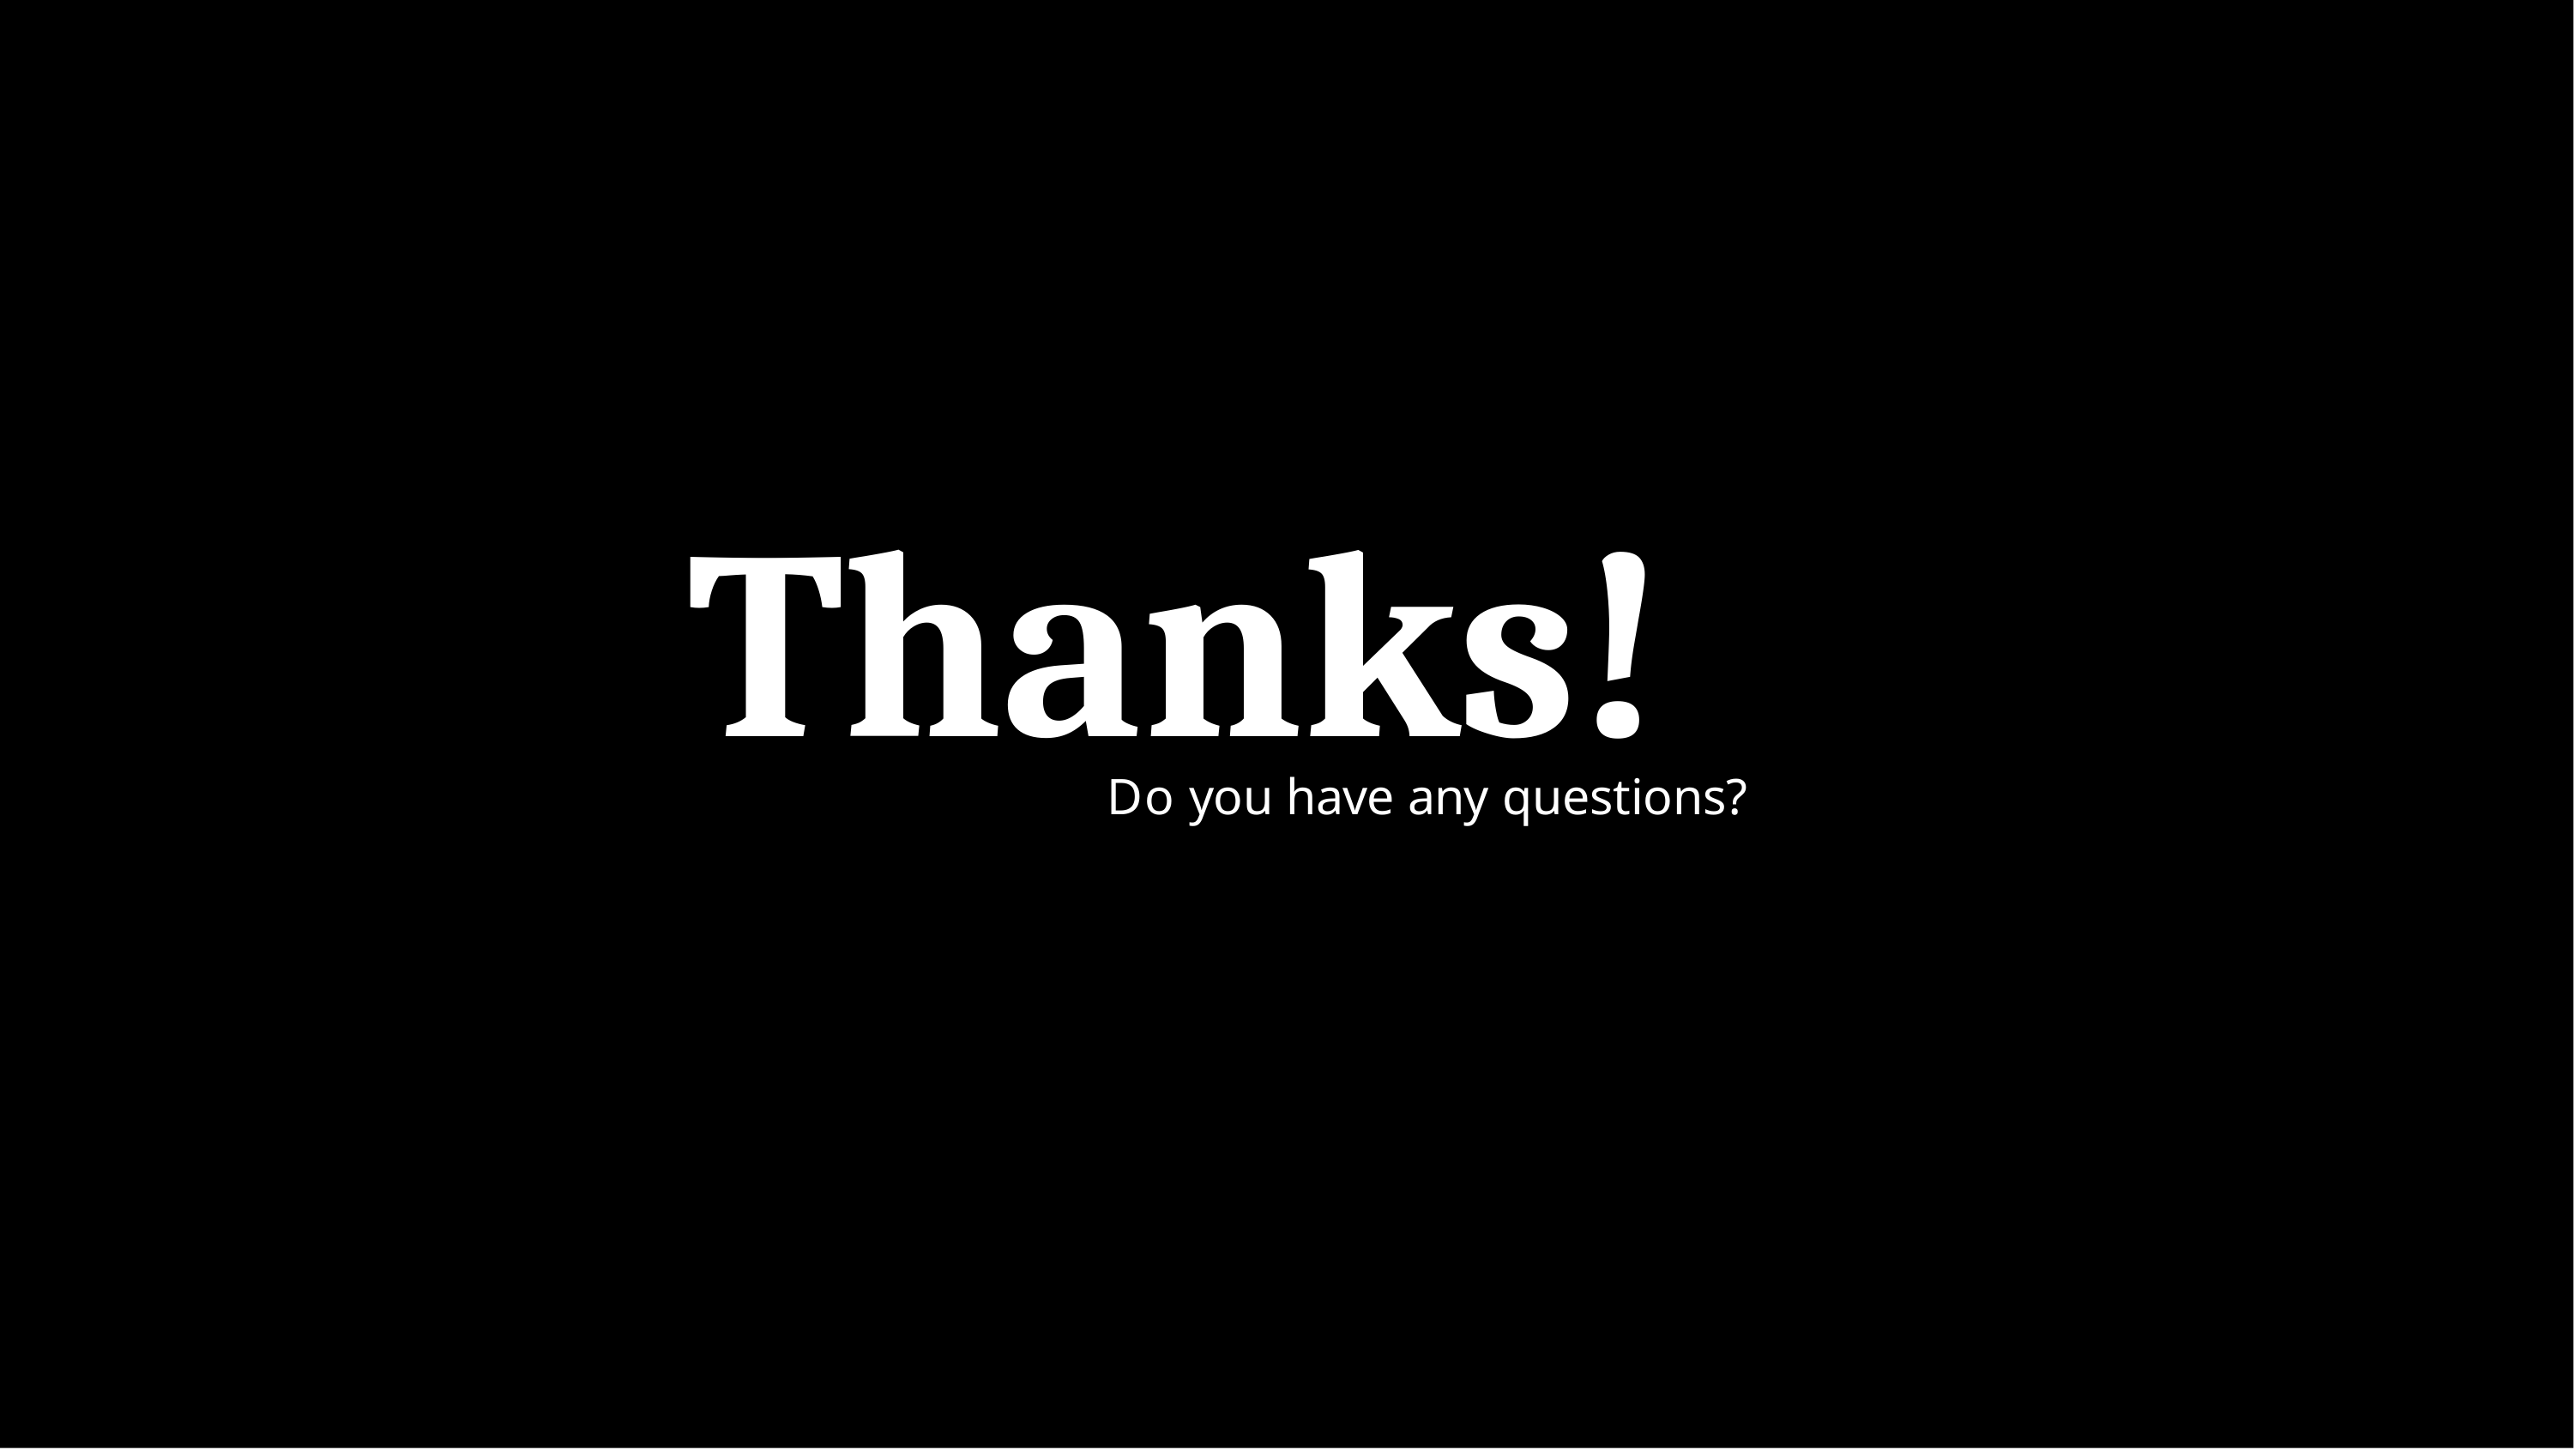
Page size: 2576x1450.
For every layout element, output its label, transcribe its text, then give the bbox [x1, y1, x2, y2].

title Thanks! [685, 467, 1688, 790]
text_box Do you have any questions? [1105, 764, 2053, 825]
